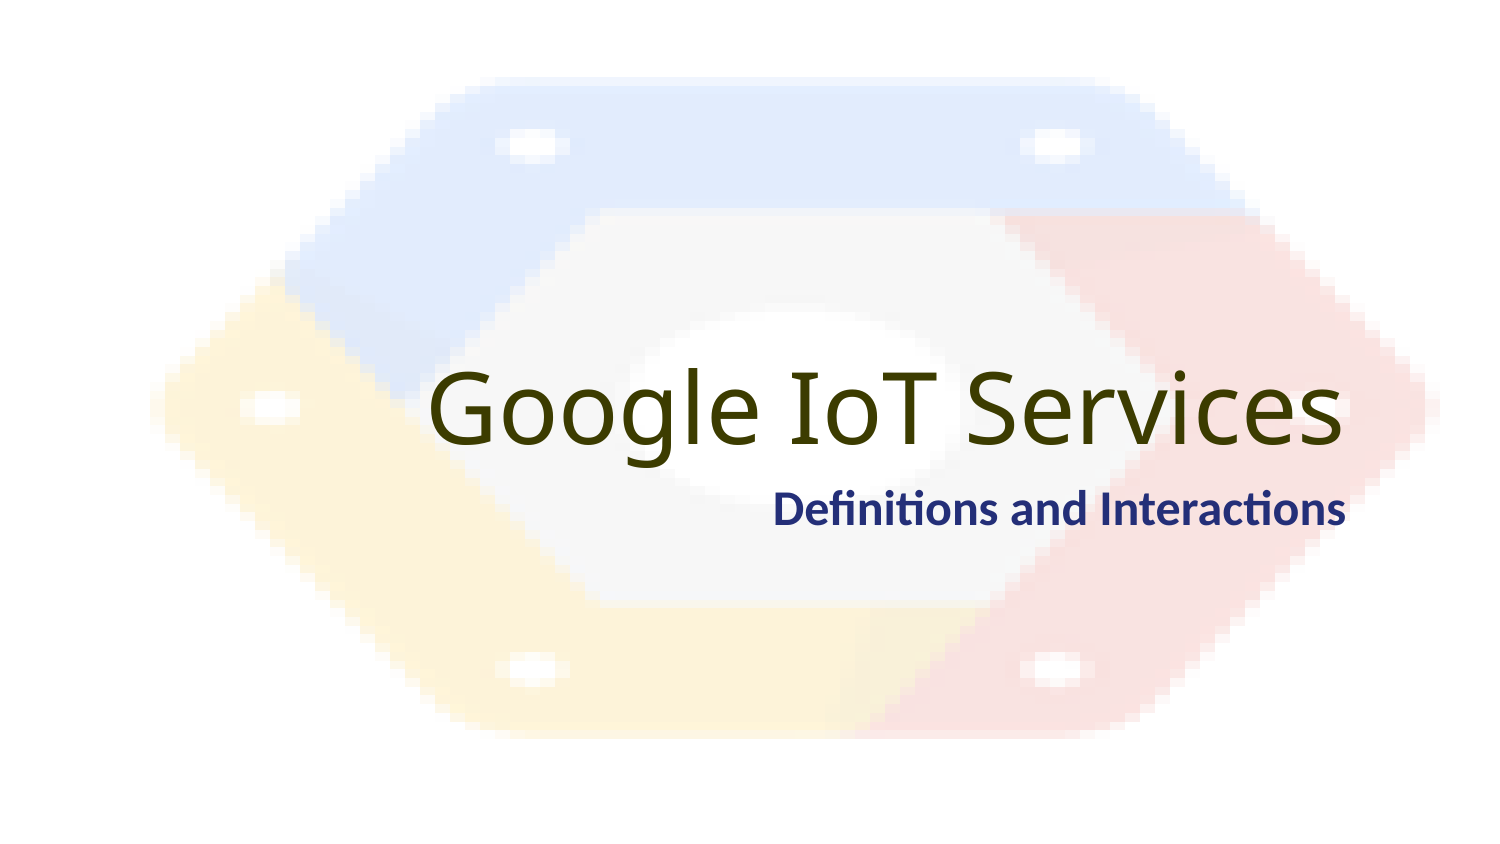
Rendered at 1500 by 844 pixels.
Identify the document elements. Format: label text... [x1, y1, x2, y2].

title Google IoT Services [40, 354, 1353, 404]
list Definitions and Interactions [40, 479, 1353, 511]
